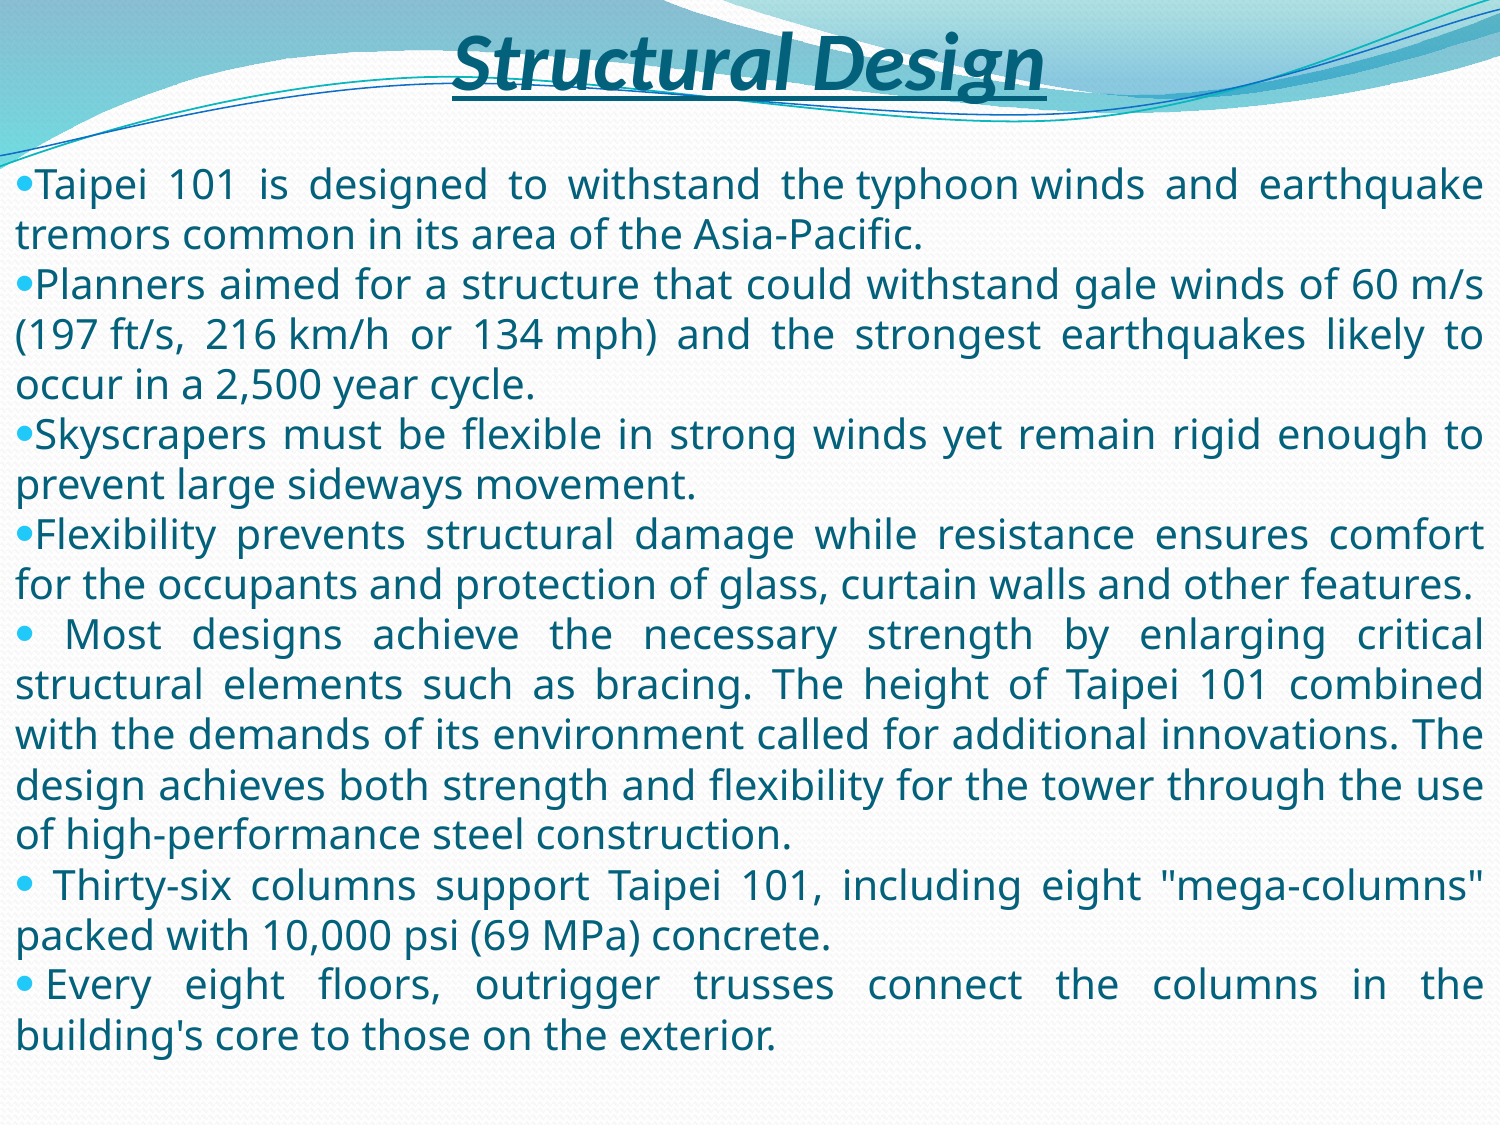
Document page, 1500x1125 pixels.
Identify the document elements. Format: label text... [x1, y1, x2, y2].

text_box Structural Design [0, 0, 1500, 115]
text_box Taipei 101 is designed to withstand the typhoon winds and earthquake tremors common in its area of the Asia-Pacific. Planners aimed for a structure that could withstand gale winds of 60 m/s (197 ft/s, 216 km/h or 134 mph) and the strongest earthquakes likely to occur in a 2,500 year cycle. Skyscrapers must be flexible in strong winds yet remain rigid enough to prevent large sideways movement. Flexibility prevents structural damage while resistance ensures comfort for the occupants and protection of glass, curtain walls and other features. Most designs achieve the necessary strength by enlarging critical structural elements such as bracing. The height of Taipei 101 combined with the demands of its environment called for additional innovations. The design achieves both strength and flexibility for the tower through the use of high-performance steel construction. Thirty-six columns support Taipei 101, including eight "mega-columns" packed with 10,000 psi (69 MPa) concrete. Every eight floors, outrigger trusses connect the columns in the building's core to those on the exterior. [0, 150, 1500, 1116]
